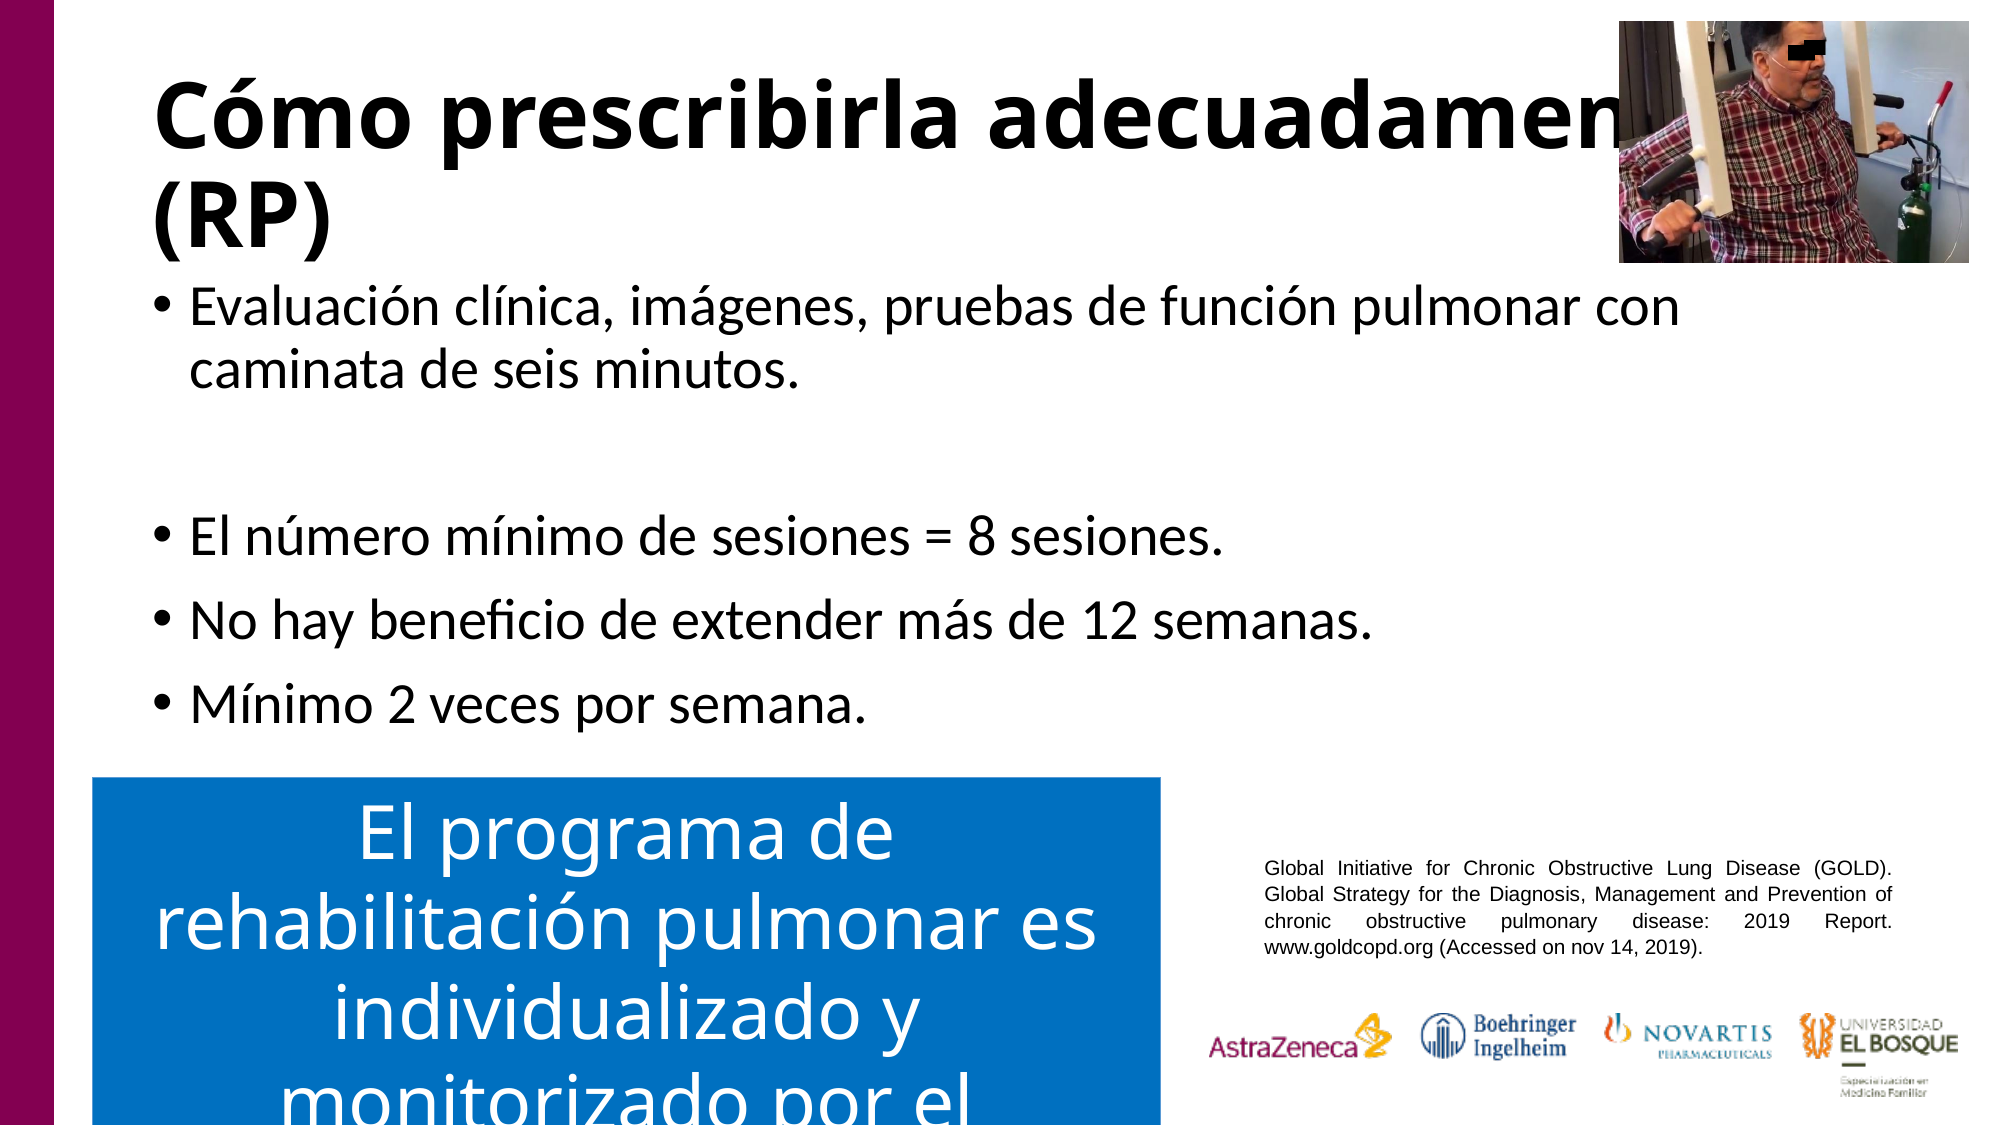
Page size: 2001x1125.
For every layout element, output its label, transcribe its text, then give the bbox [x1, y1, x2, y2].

list Evaluación clínica, imágenes, pruebas de función pulmonar con caminata de seis minutos. El número mínimo de sesiones = 8 sesiones. No hay beneficio de extender más de 12 semanas. Mínimo 2 veces por semana. [137, 267, 1863, 940]
text_box El programa de rehabilitación pulmonar es individualizado y monitorizado por el Neumólogo. [92, 777, 1161, 1125]
text_box Global Initiative for Chronic Obstructive Lung Disease (GOLD). Global Strategy for the Diagnosis, Management and Prevention of chronic obstructive pulmonary disease: 2019 Report. www.goldcopd.org (Accessed on nov 14, 2019). [1249, 845, 1908, 967]
title Cómo prescribirla adecuadamente (RP) [137, 59, 1863, 267]
picture [1619, 21, 1969, 263]
picture [1209, 1013, 1958, 1097]
